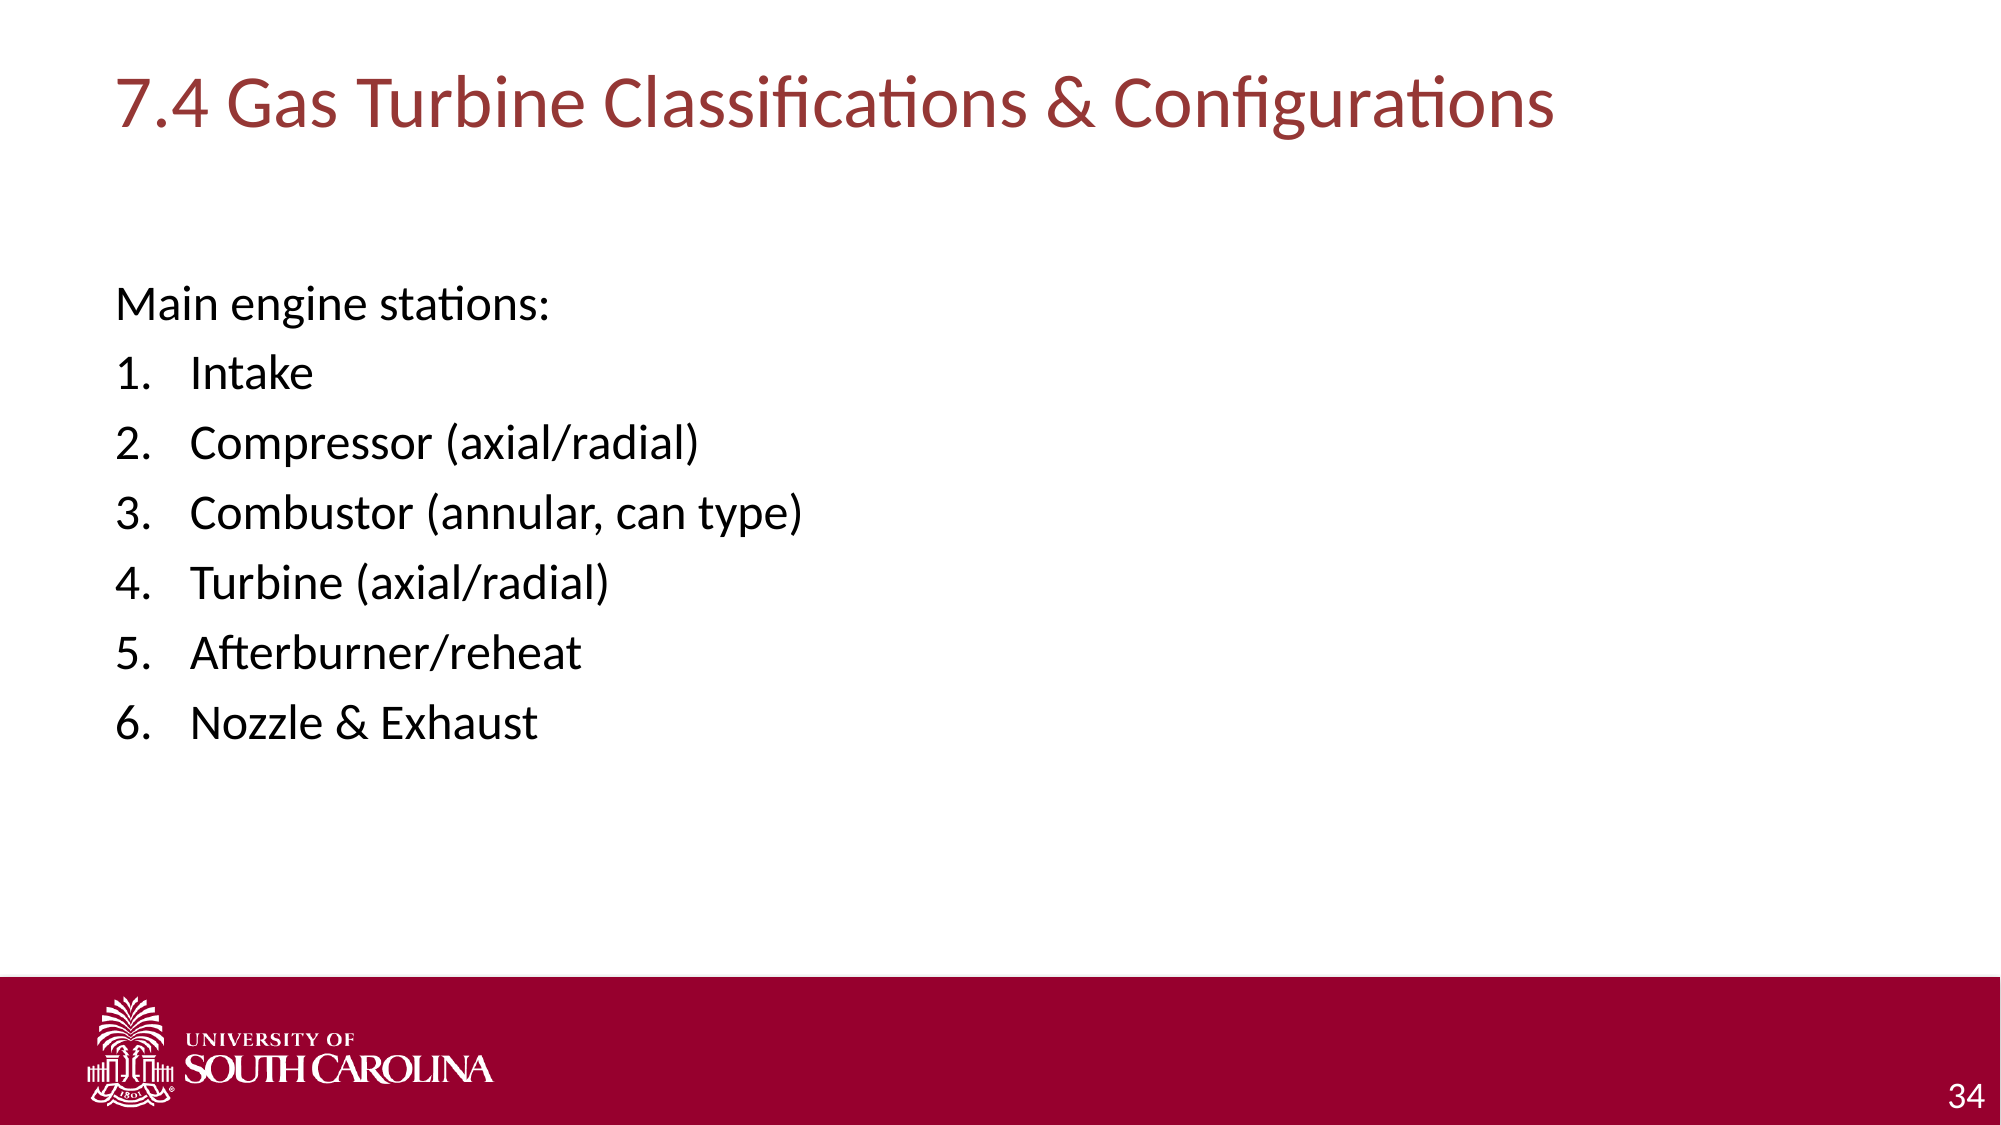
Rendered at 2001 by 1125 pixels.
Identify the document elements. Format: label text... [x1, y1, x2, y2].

title 7.4 Gas Turbine Classifications & Configurations [99, 45, 1900, 233]
list Main engine stations: Intake Compressor (axial/radial) Combustor (annular, can type) Turbine (axial/radial) Afterburner/reheat Nozzle & Exhaust [99, 262, 1900, 937]
picture [0, 979, 744, 1124]
